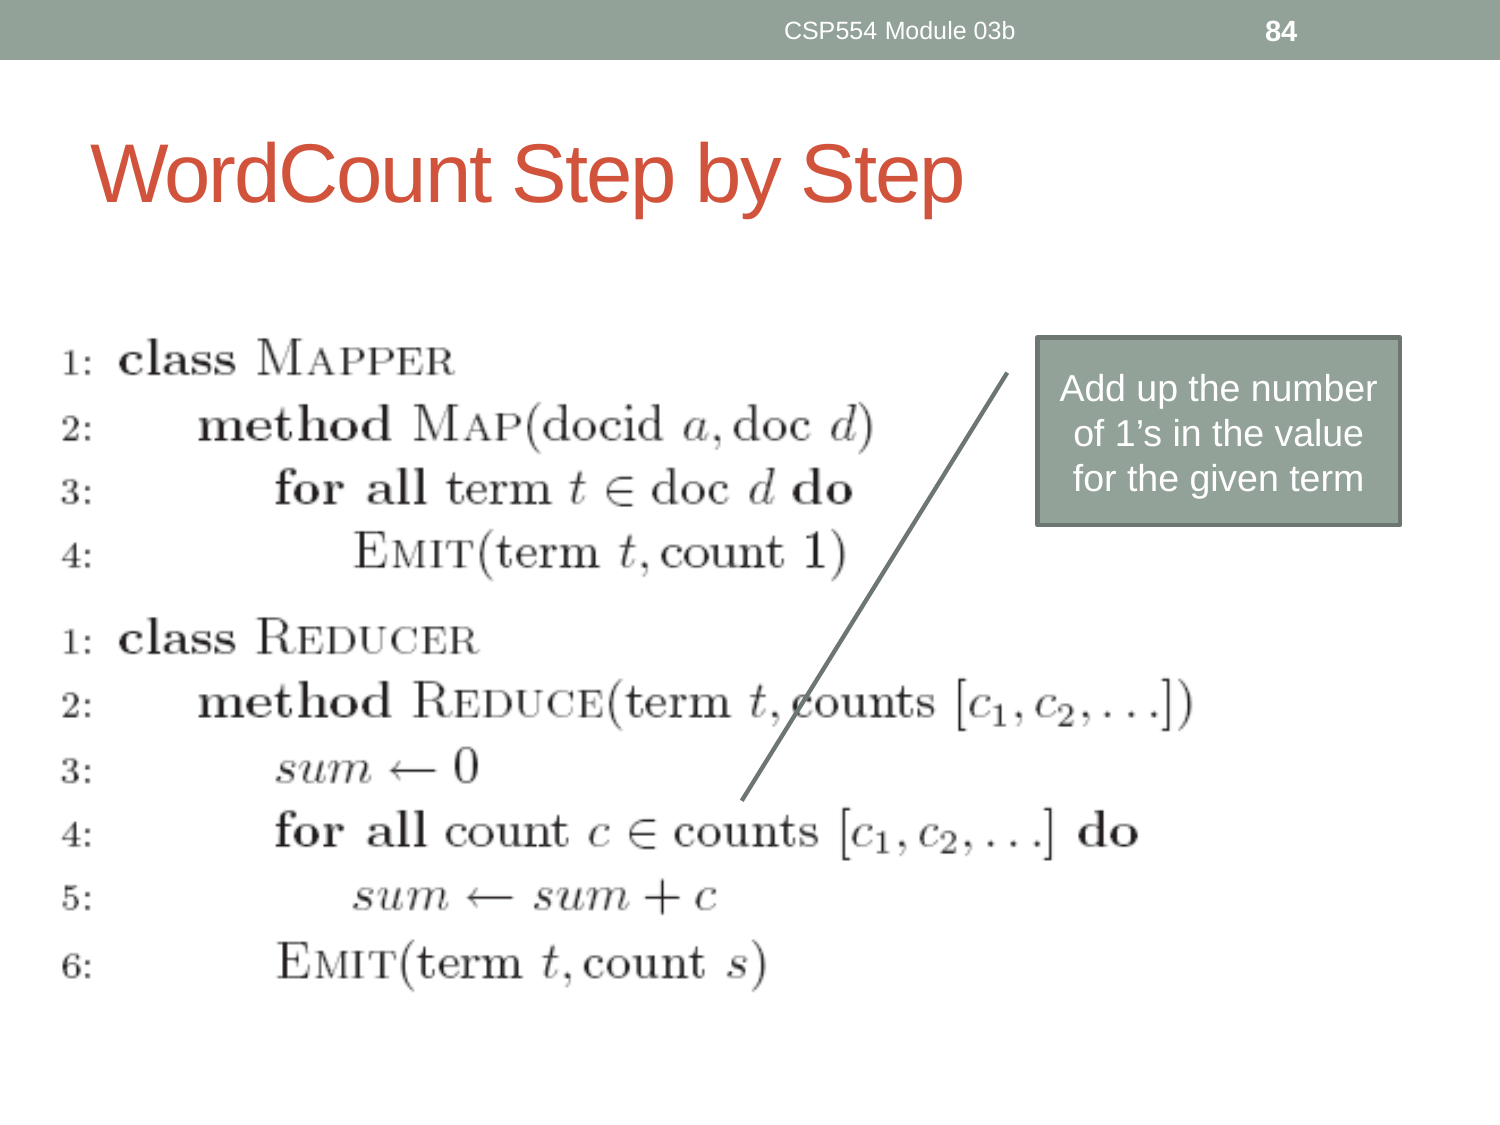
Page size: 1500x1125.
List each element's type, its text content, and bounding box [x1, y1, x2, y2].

footer CSP554 Module 03b [562, 3, 1238, 57]
picture [52, 321, 1213, 998]
text_box Add up the number of 1’s in the value for the given term [1222, 335, 1402, 527]
slide_number 84 [1250, 3, 1425, 57]
title WordCount Step by Step [75, 87, 1425, 250]
